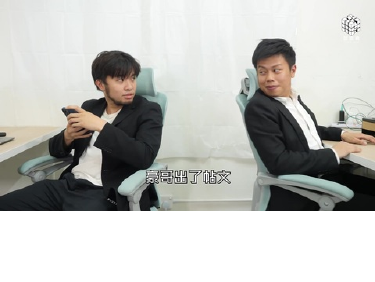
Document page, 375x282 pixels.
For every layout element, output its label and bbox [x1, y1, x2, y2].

picture [0, 0, 375, 212]
